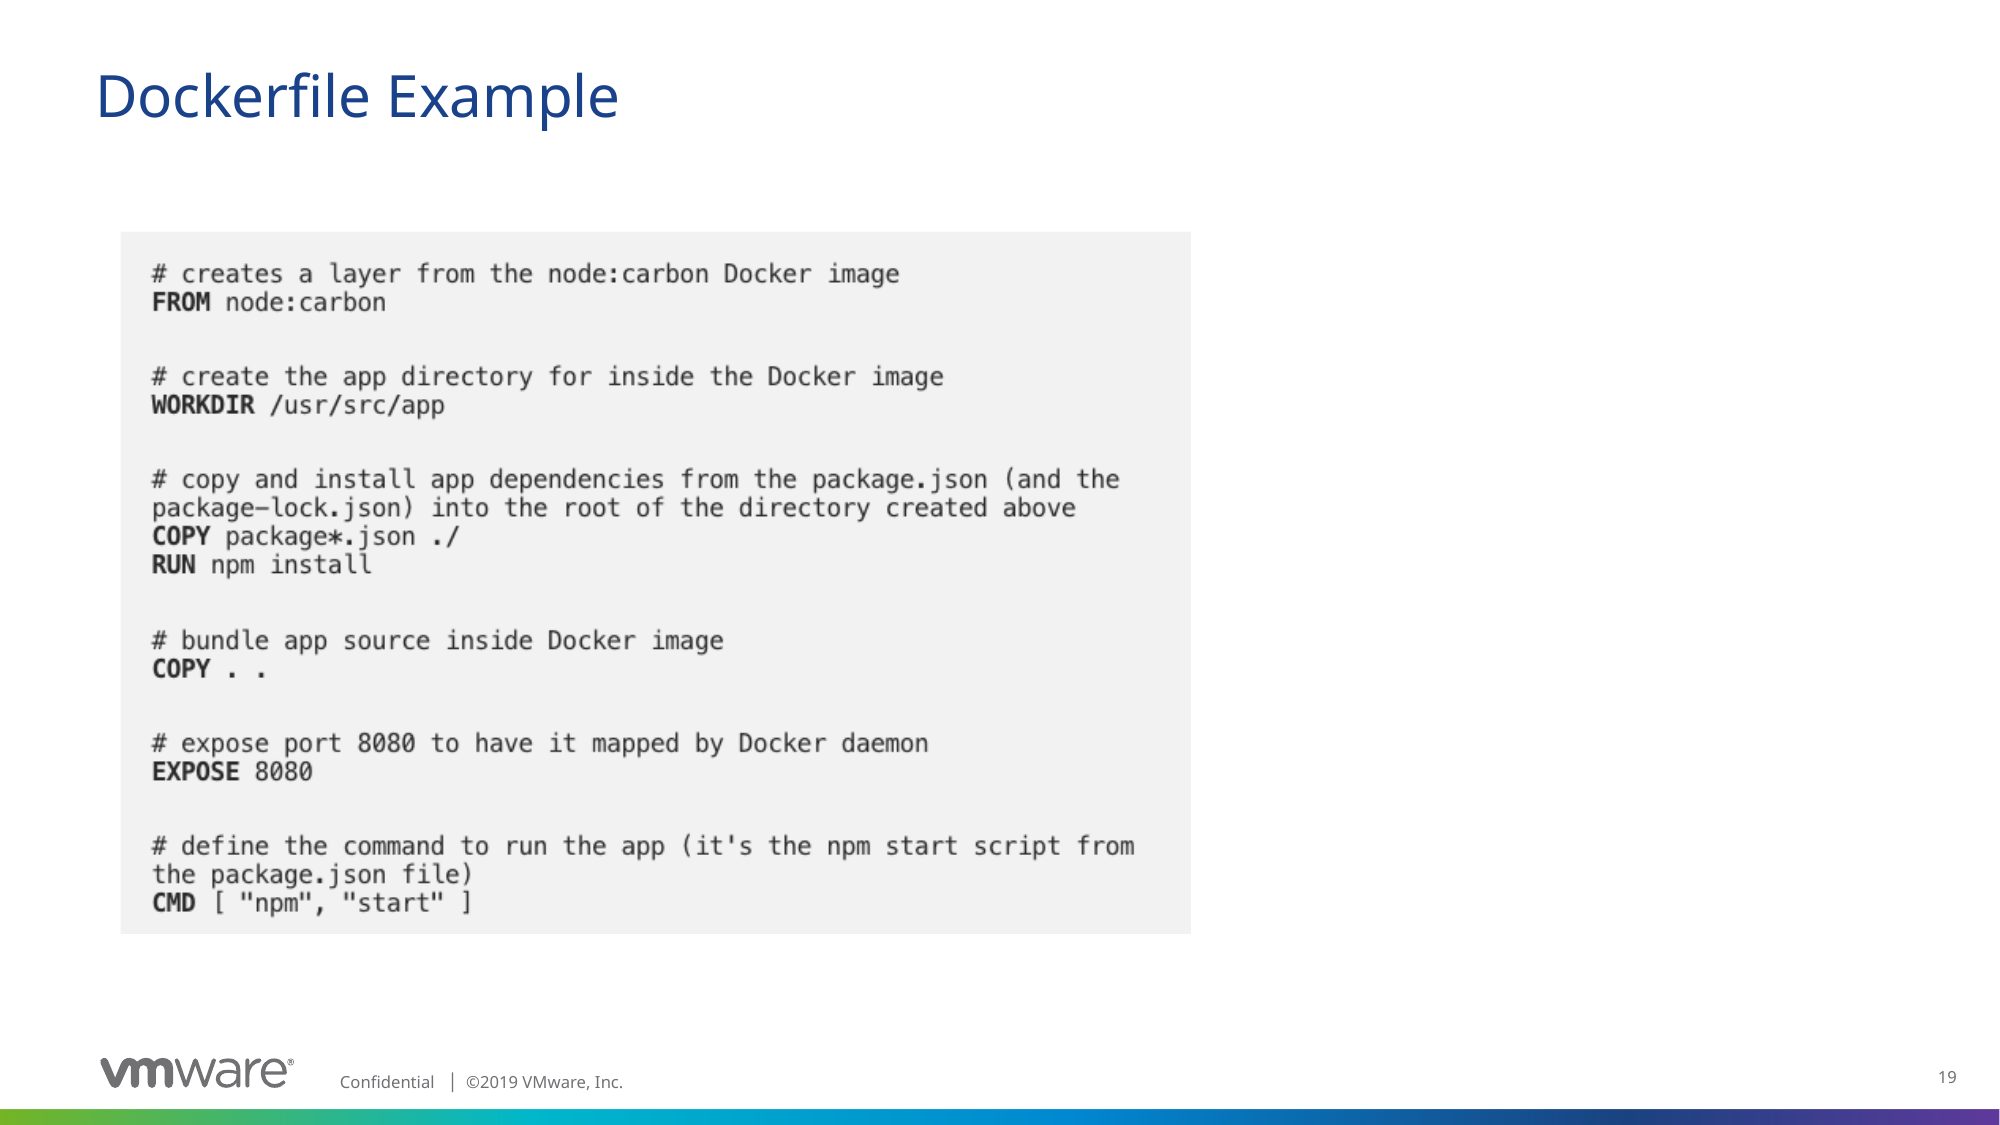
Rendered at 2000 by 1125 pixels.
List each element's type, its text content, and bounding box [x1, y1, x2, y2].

title Dockerfile Example [95, 67, 1900, 131]
picture [0, 1109, 719, 1125]
picture [1075, 1109, 2000, 1125]
picture [110, 229, 1191, 934]
